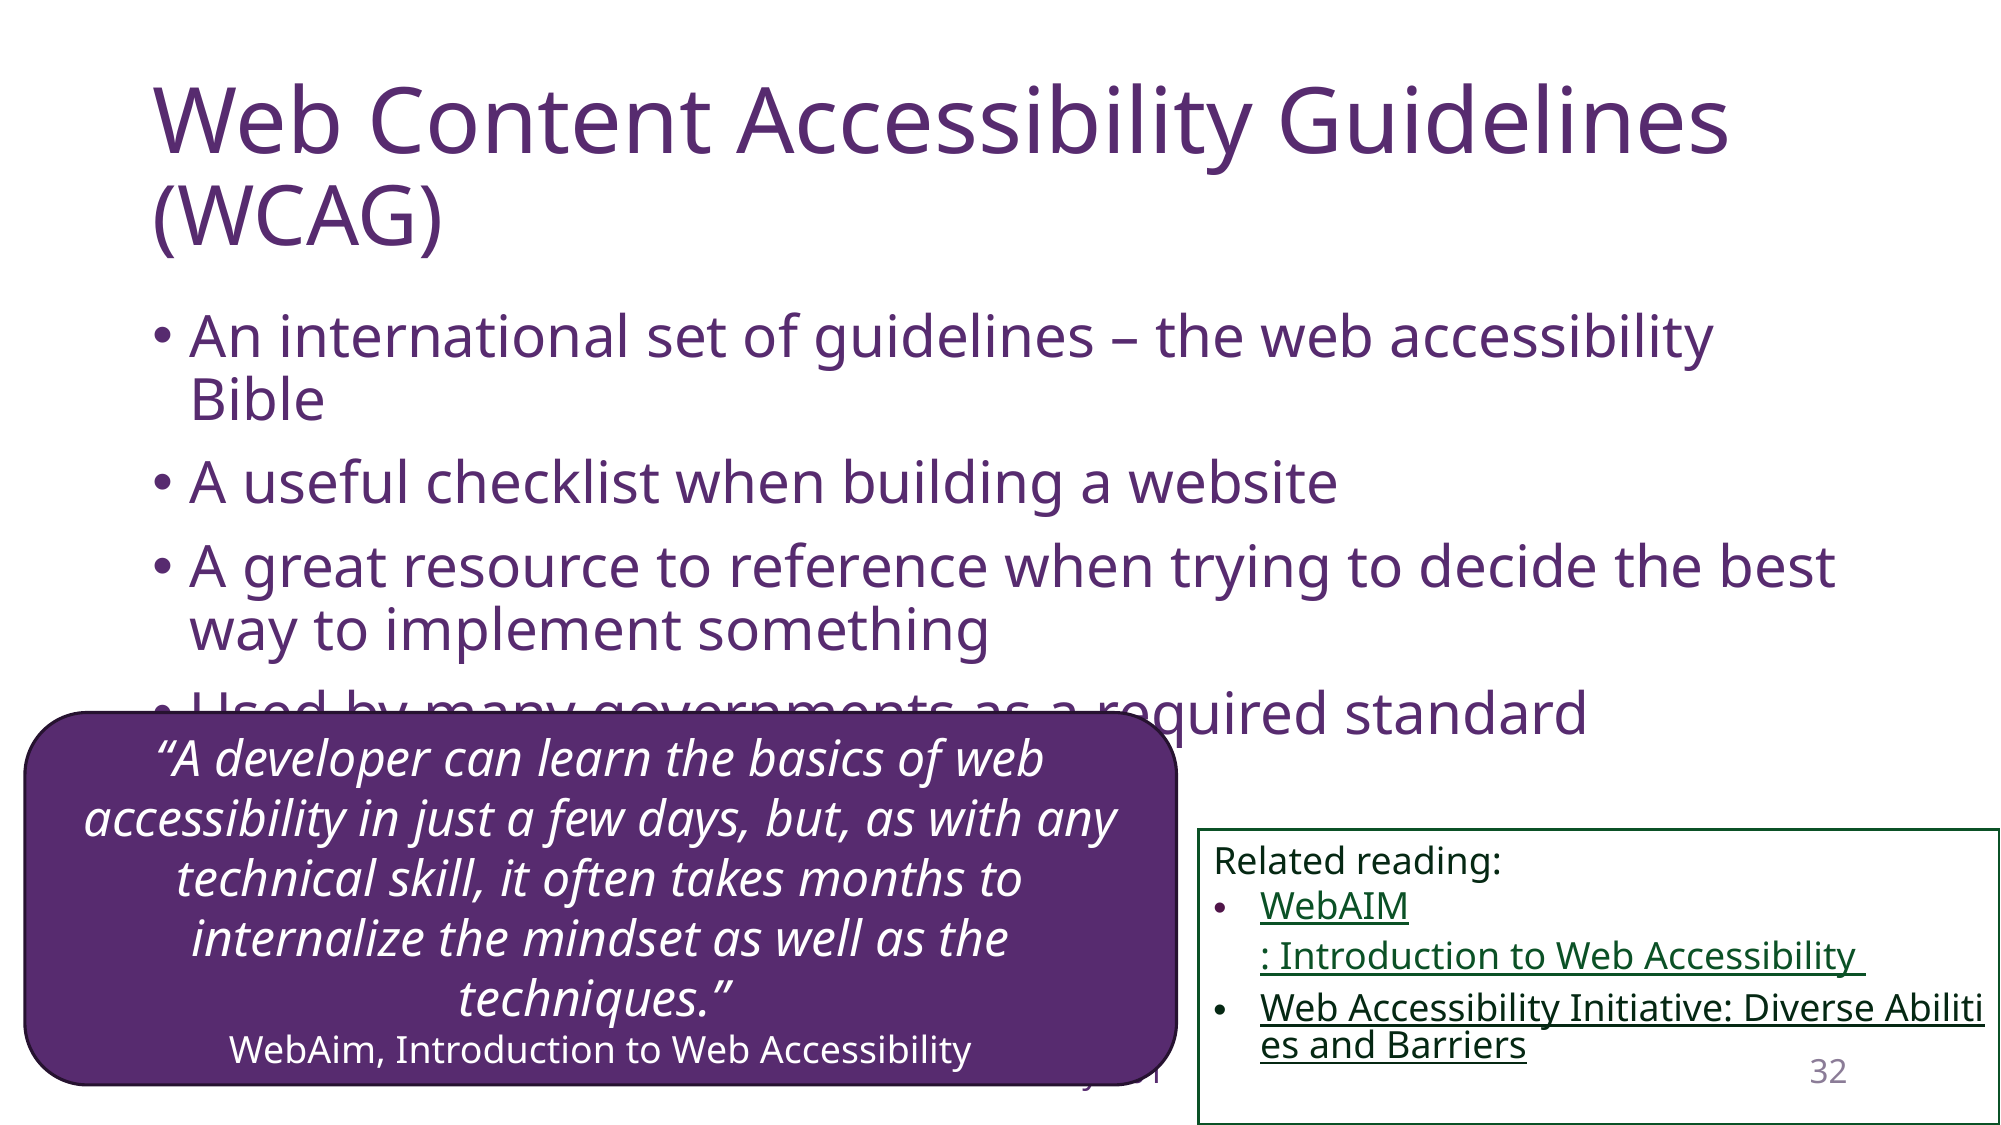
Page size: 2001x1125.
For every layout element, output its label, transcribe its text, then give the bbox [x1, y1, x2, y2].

text_box “A developer can learn the basics of web accessibility in just a few days, but, as with any technical skill, it often takes months to internalize the mindset as well as the techniques.” WebAim, Introduction to Web Accessibility [23, 710, 1179, 1087]
footer Web Accessibility 101 [662, 1042, 1338, 1103]
list An international set of guidelines – the web accessibility Bible A useful checklist when building a website A great resource to reference when trying to decide the best way to implement something Used by many governments as a required standard [137, 299, 1863, 1014]
title Web Content Accessibility Guidelines (WCAG) [137, 59, 1863, 278]
slide_number 32 [1412, 1042, 1863, 1103]
text_box Related reading: WebAIM: Introduction to Web Accessibility Web Accessibility Initiative: Diverse Abilities and Barriers [1197, 828, 2000, 1125]
